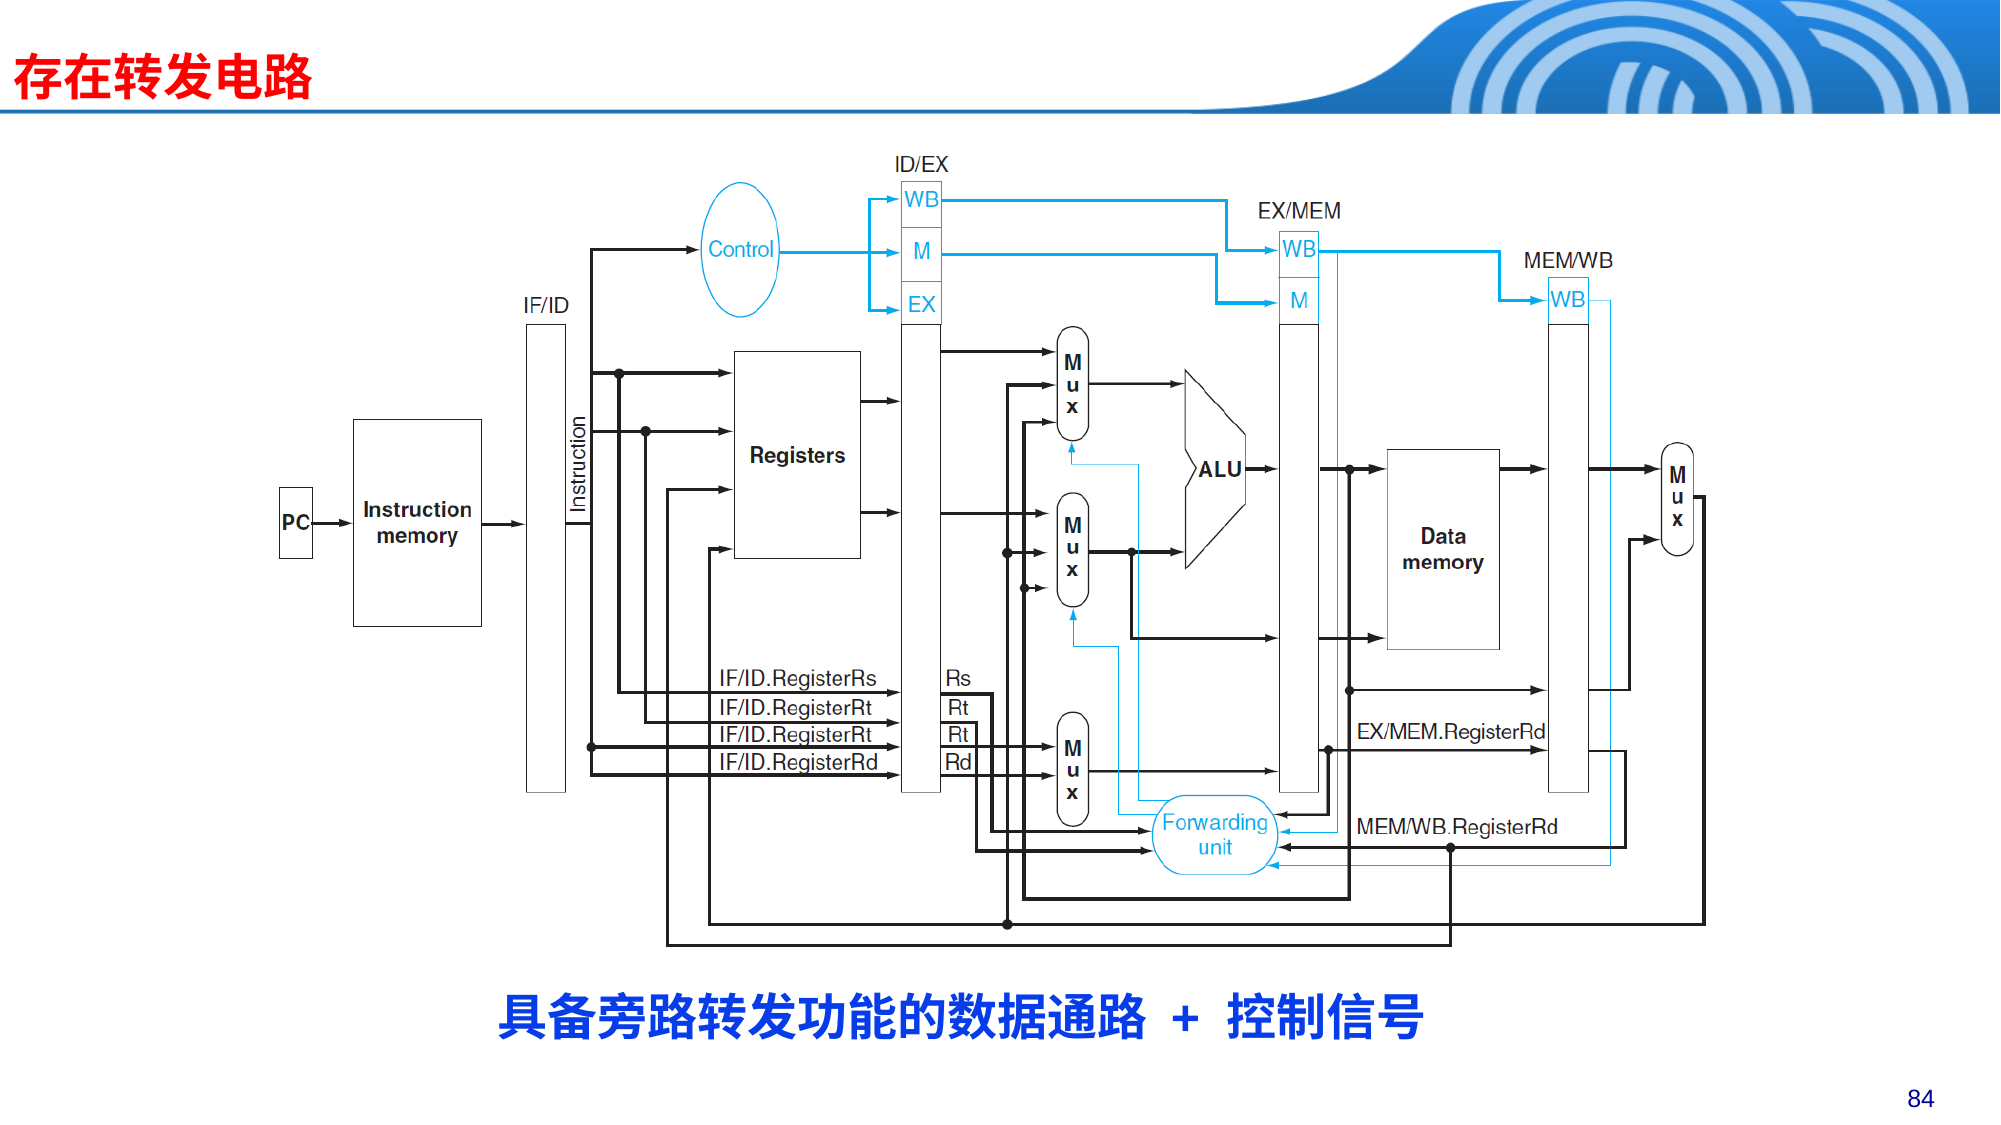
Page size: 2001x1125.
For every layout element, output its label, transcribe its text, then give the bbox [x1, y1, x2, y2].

picture [0, 0, 2000, 114]
picture [267, 136, 1713, 956]
text_box 具备旁路转发功能的数据通路 + 控制信号 [482, 987, 1441, 1054]
title 存在转发电路 [3, 49, 1154, 112]
